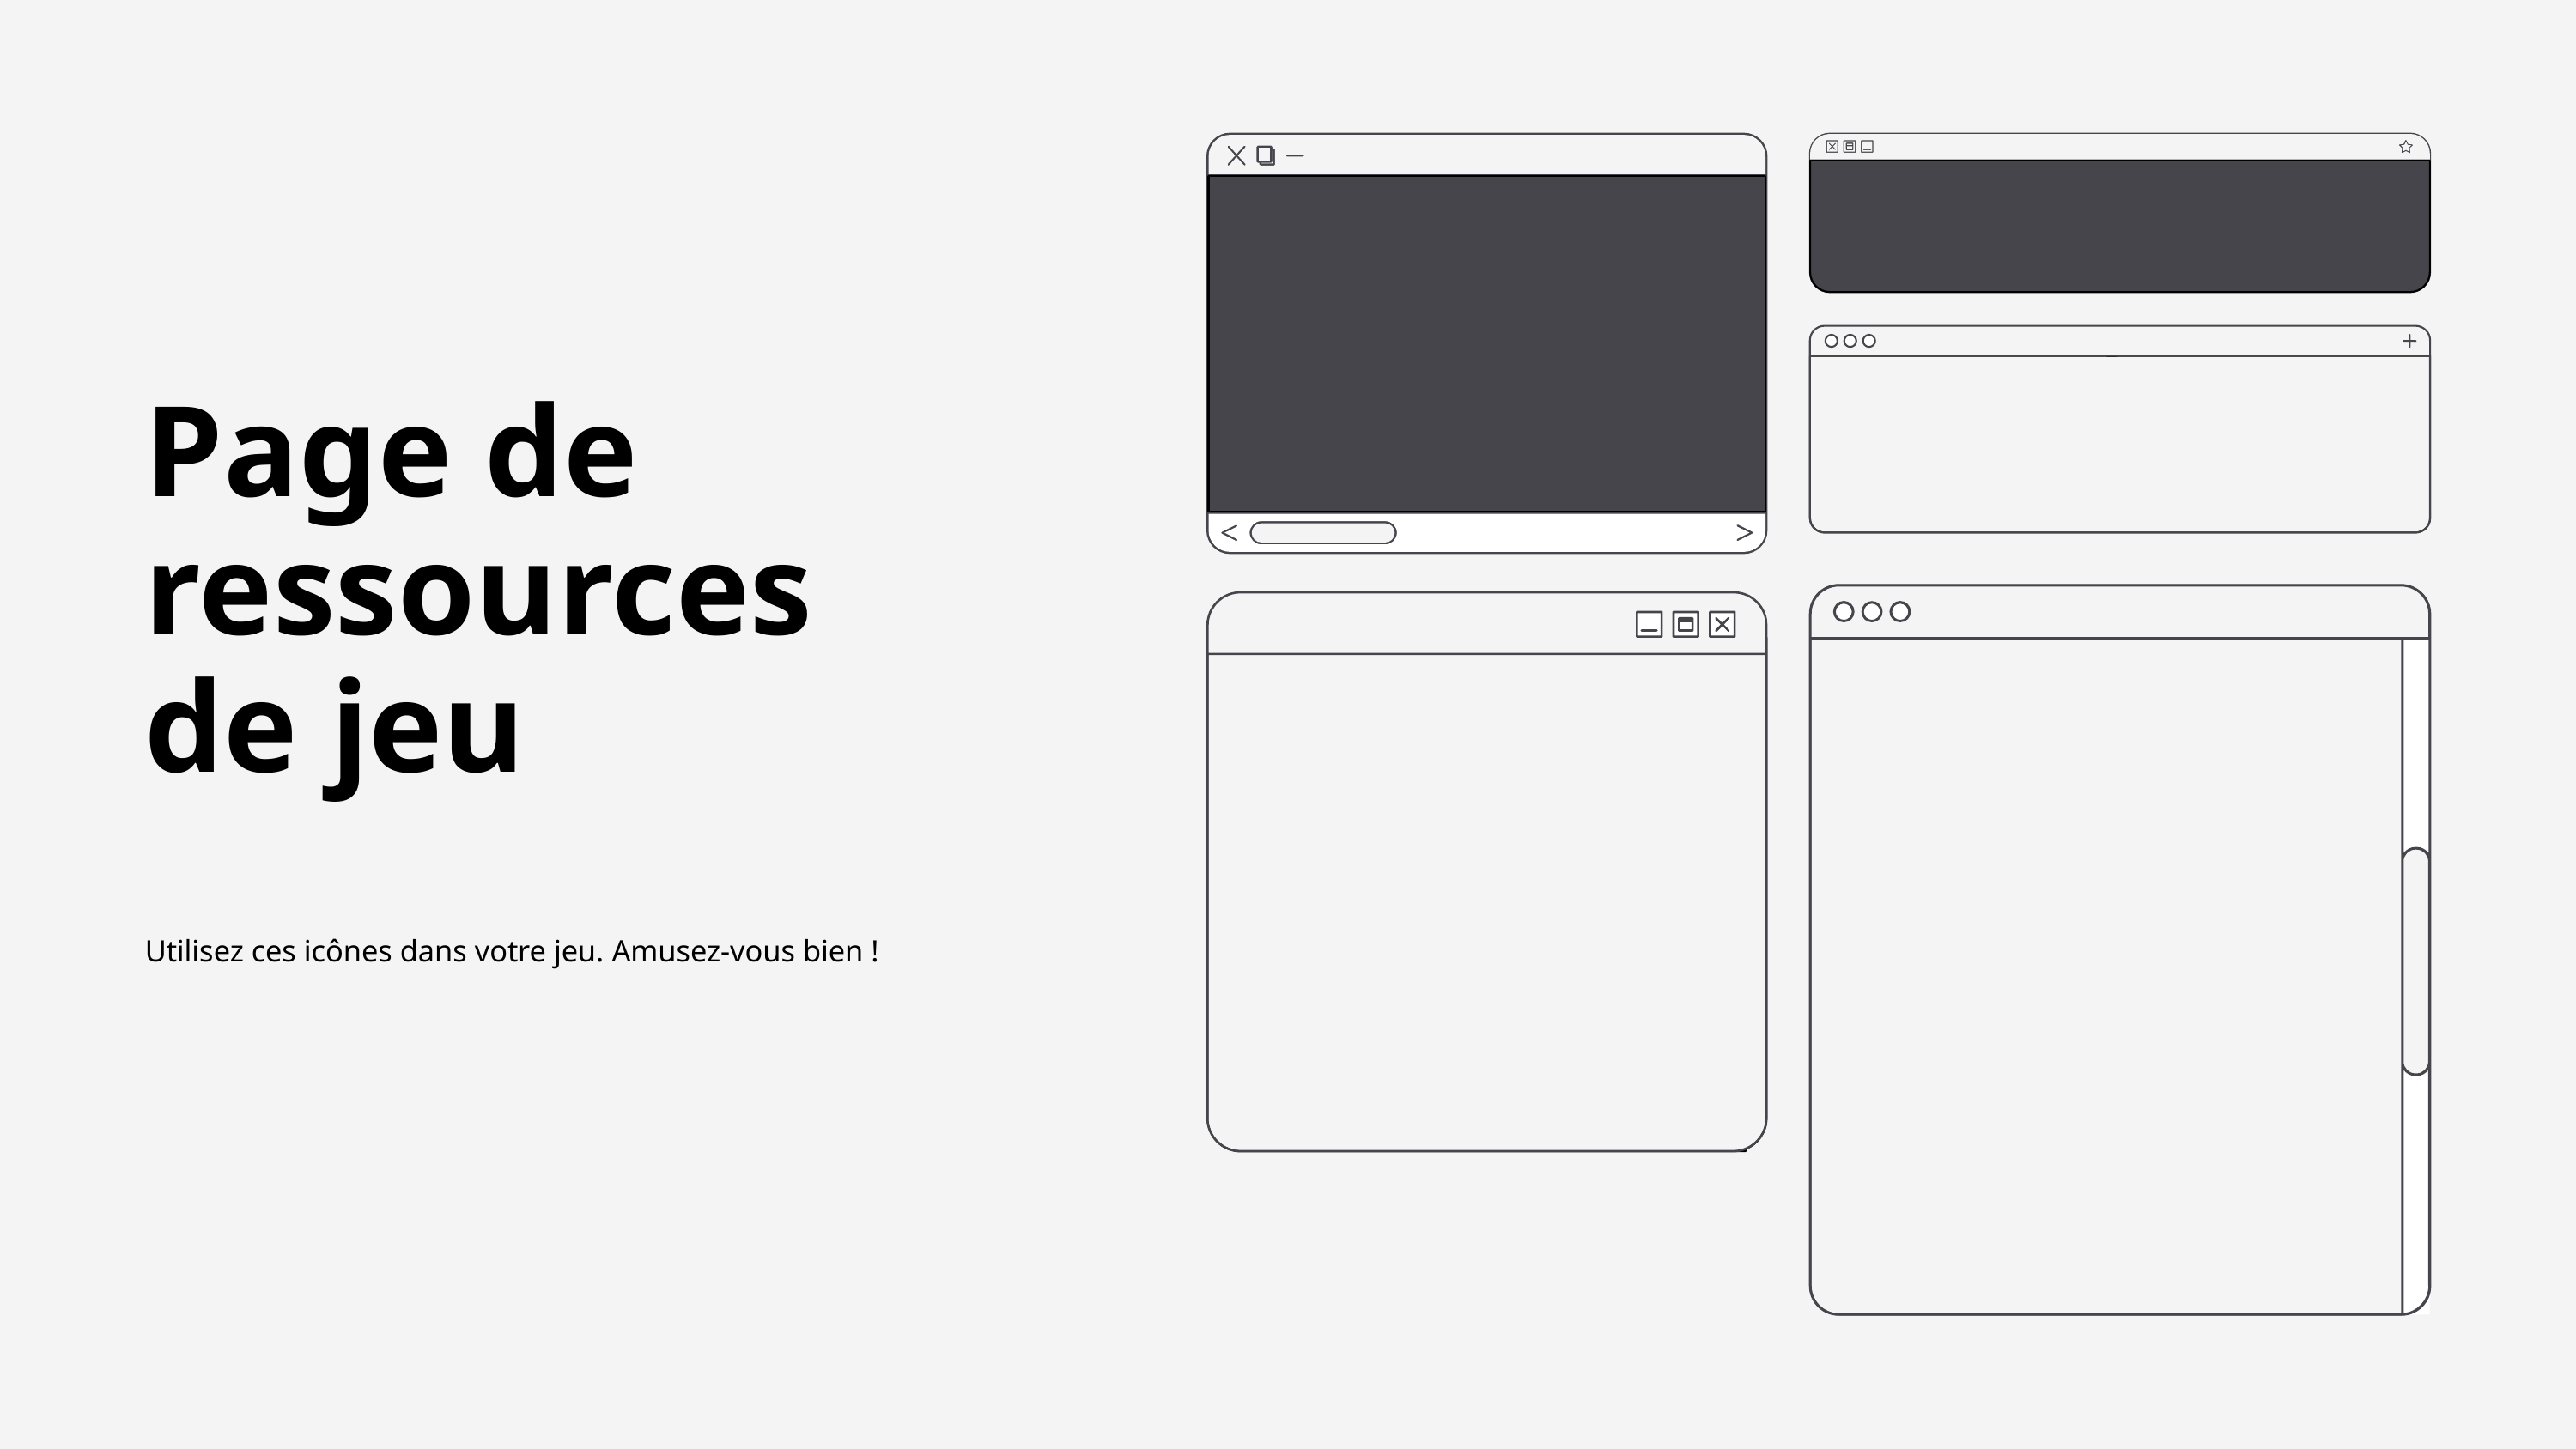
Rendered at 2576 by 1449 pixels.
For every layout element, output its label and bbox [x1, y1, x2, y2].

text_box [1808, 324, 2432, 534]
text_box [1808, 584, 2432, 1316]
text_box [1808, 132, 2432, 294]
text_box [1206, 132, 1768, 555]
text_box [1206, 591, 1768, 1153]
text_box [144, 322, 917, 974]
